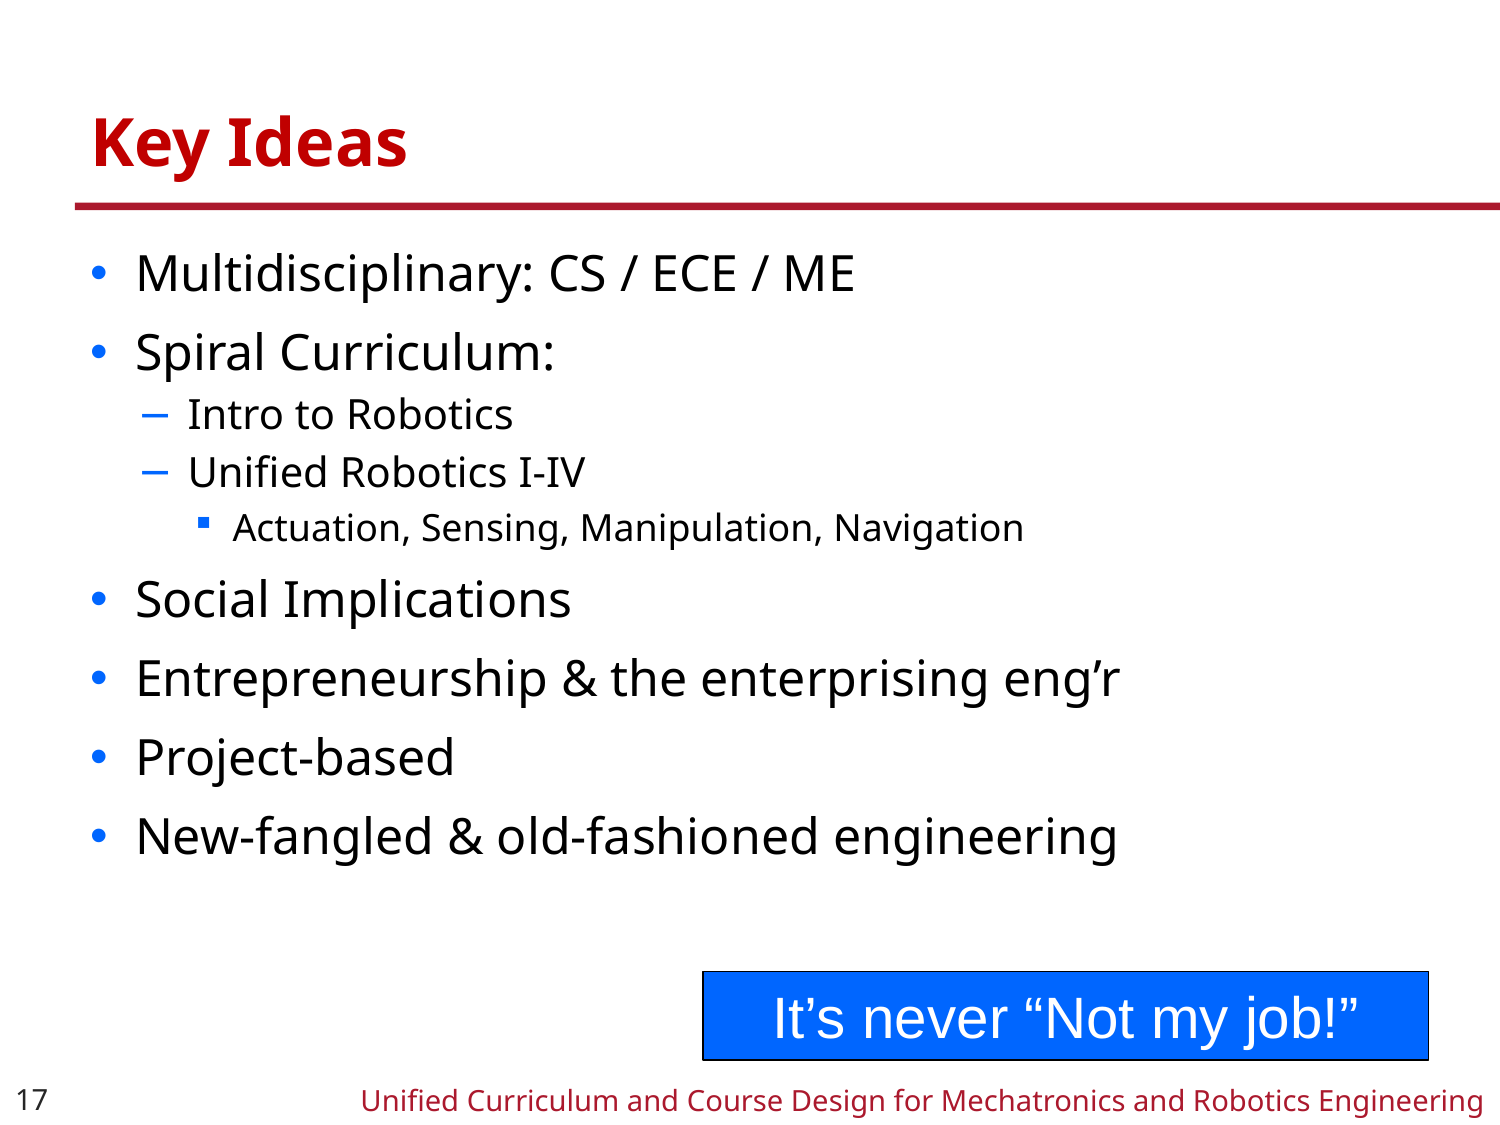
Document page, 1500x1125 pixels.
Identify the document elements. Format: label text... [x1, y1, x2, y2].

slide_number 17 [0, 1076, 88, 1125]
title Key Ideas [75, 56, 1425, 188]
text_box It’s never “Not my job!” [703, 971, 1429, 1060]
list Multidisciplinary: CS / ECE / ME Spiral Curriculum: Intro to Robotics Unified Robotics I-IV Actuation, Sensing, Manipulation, Navigation Social Implications Entrepreneurship & the enterprising eng’r Project-based New-fangled & old-fashioned engineering [75, 241, 1425, 985]
